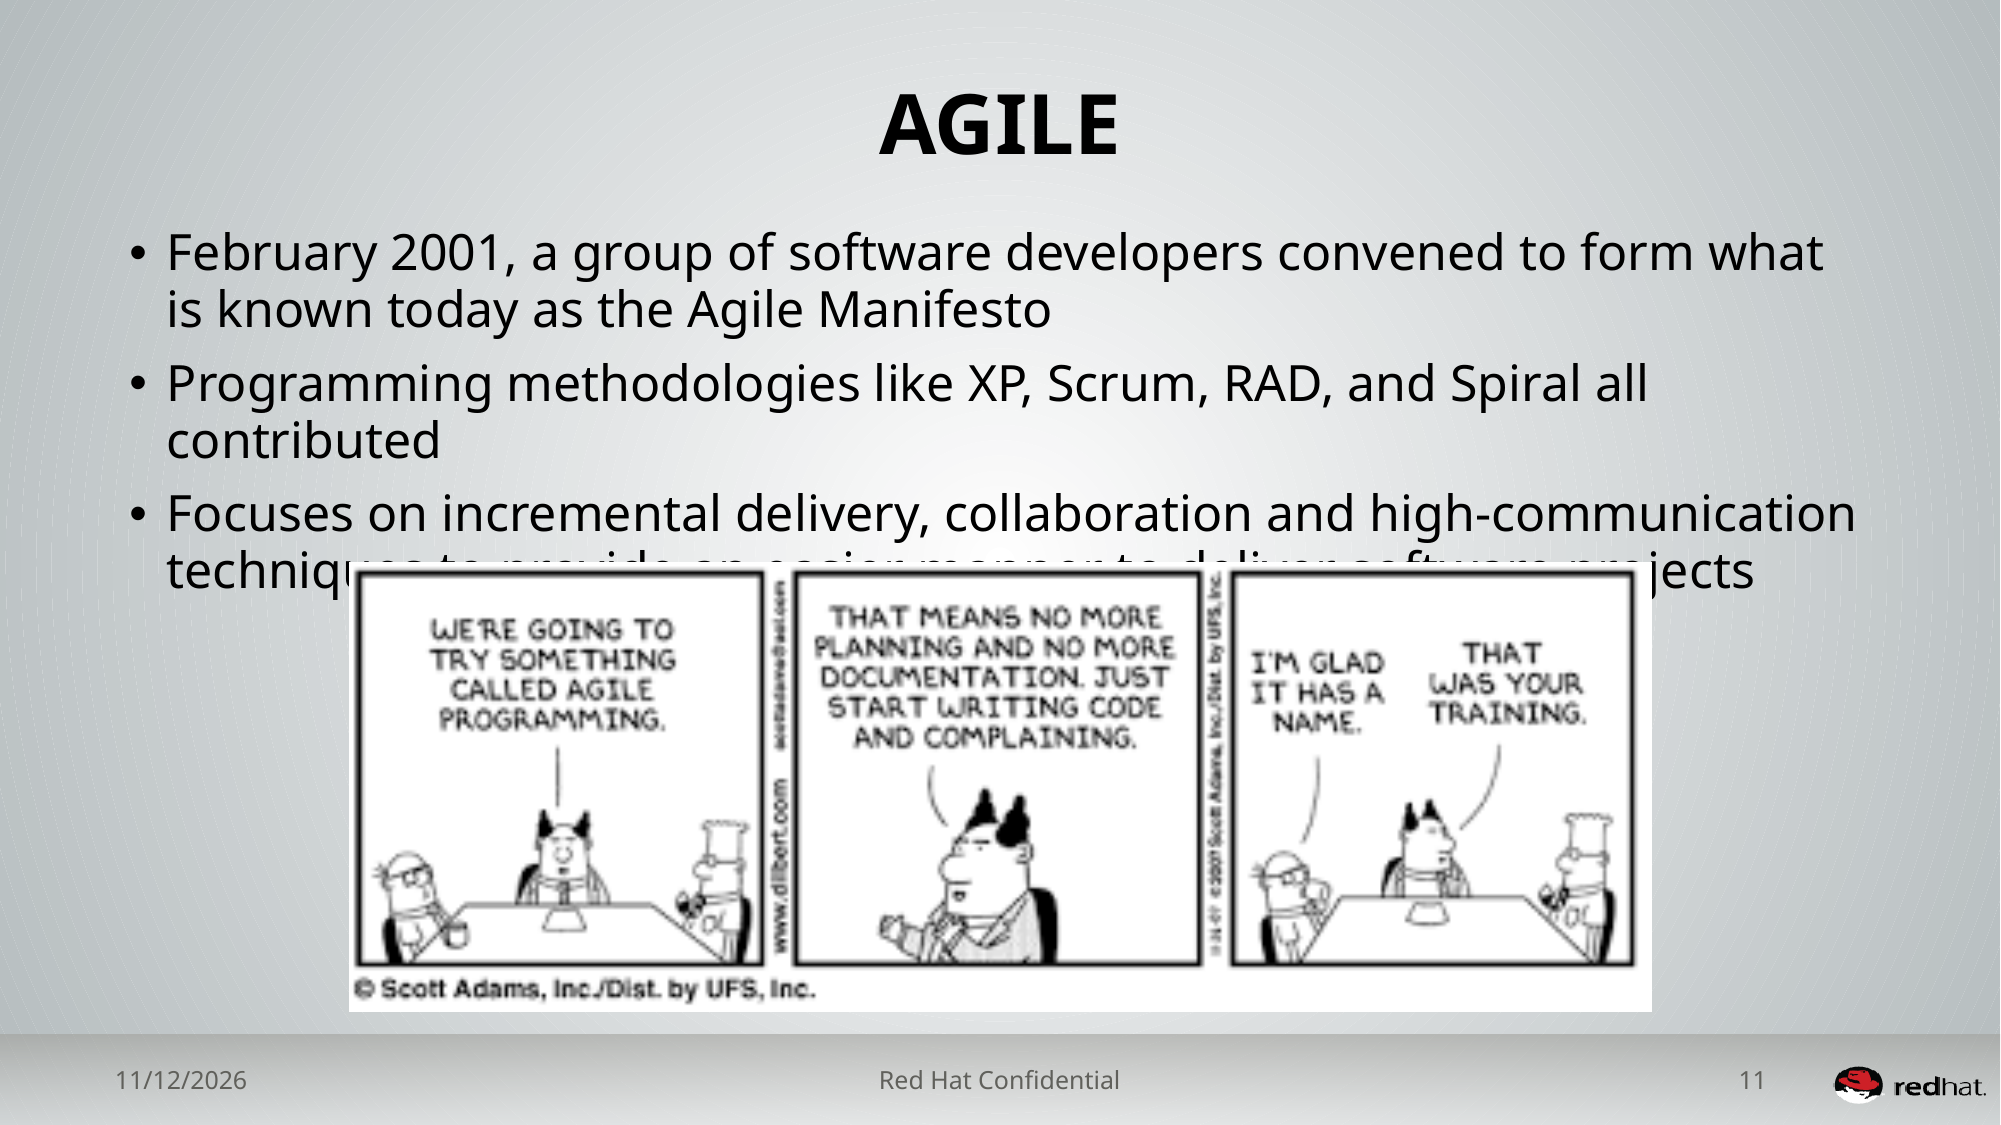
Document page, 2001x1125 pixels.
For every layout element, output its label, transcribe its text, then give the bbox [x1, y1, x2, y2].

slide_number 11 [1433, 1051, 1783, 1112]
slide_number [99, 1051, 567, 1112]
picture [349, 561, 1652, 1013]
picture [1818, 1057, 2000, 1110]
title Agile [100, 22, 1901, 188]
list February 2001, a group of software developers convened to form what is known today as the Agile Manifesto Programming methodologies like XP, Scrum, RAD, and Spiral all contributed Focuses on incremental delivery, collaboration and high-communication techniques to provide an easier manner to deliver software projects [99, 209, 1900, 1013]
footer Red Hat Confidential [683, 1051, 1317, 1112]
